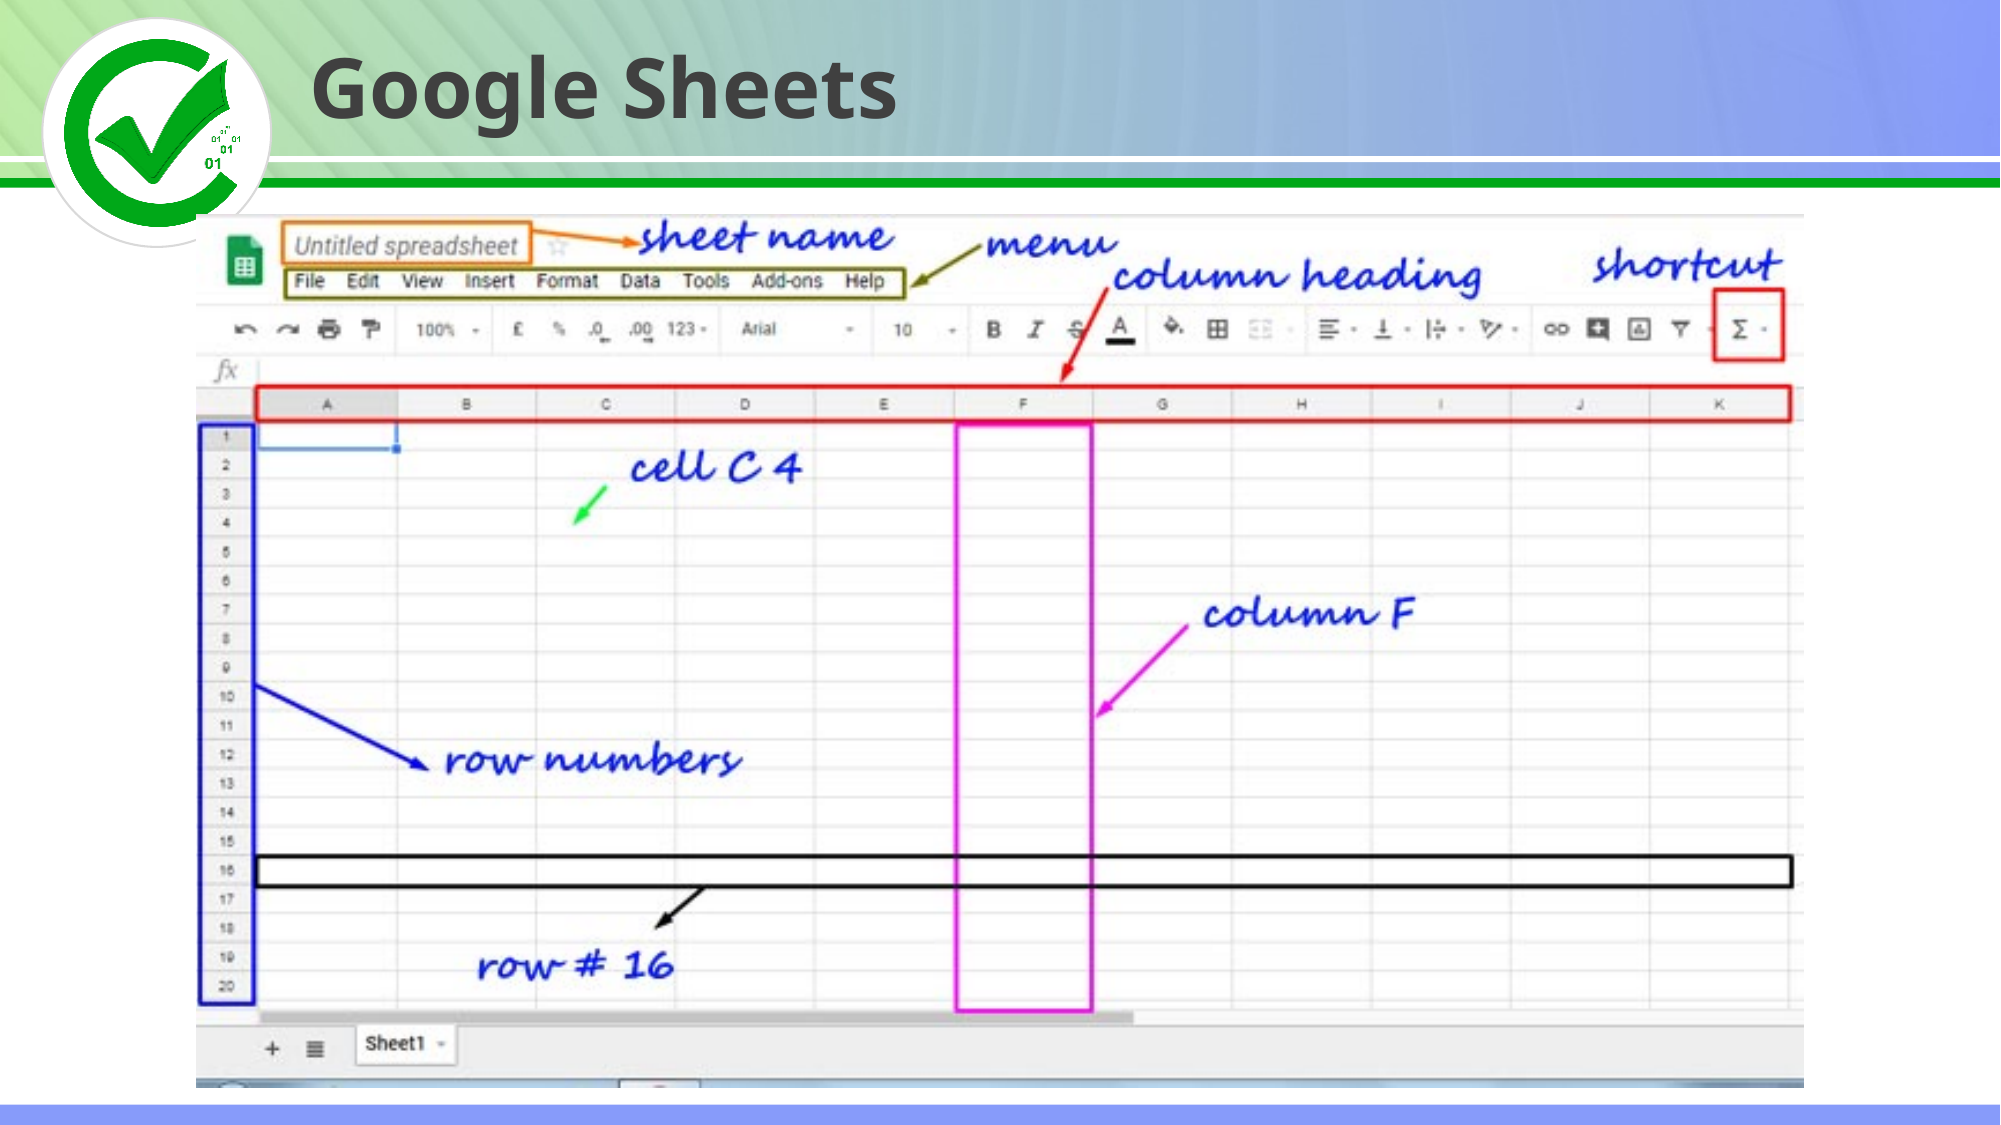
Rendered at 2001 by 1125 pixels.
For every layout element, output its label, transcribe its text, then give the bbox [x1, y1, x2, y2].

list Google Sheets [294, 39, 1936, 148]
picture [264, 163, 2000, 178]
picture [0, 163, 50, 178]
picture [0, 0, 2000, 1088]
